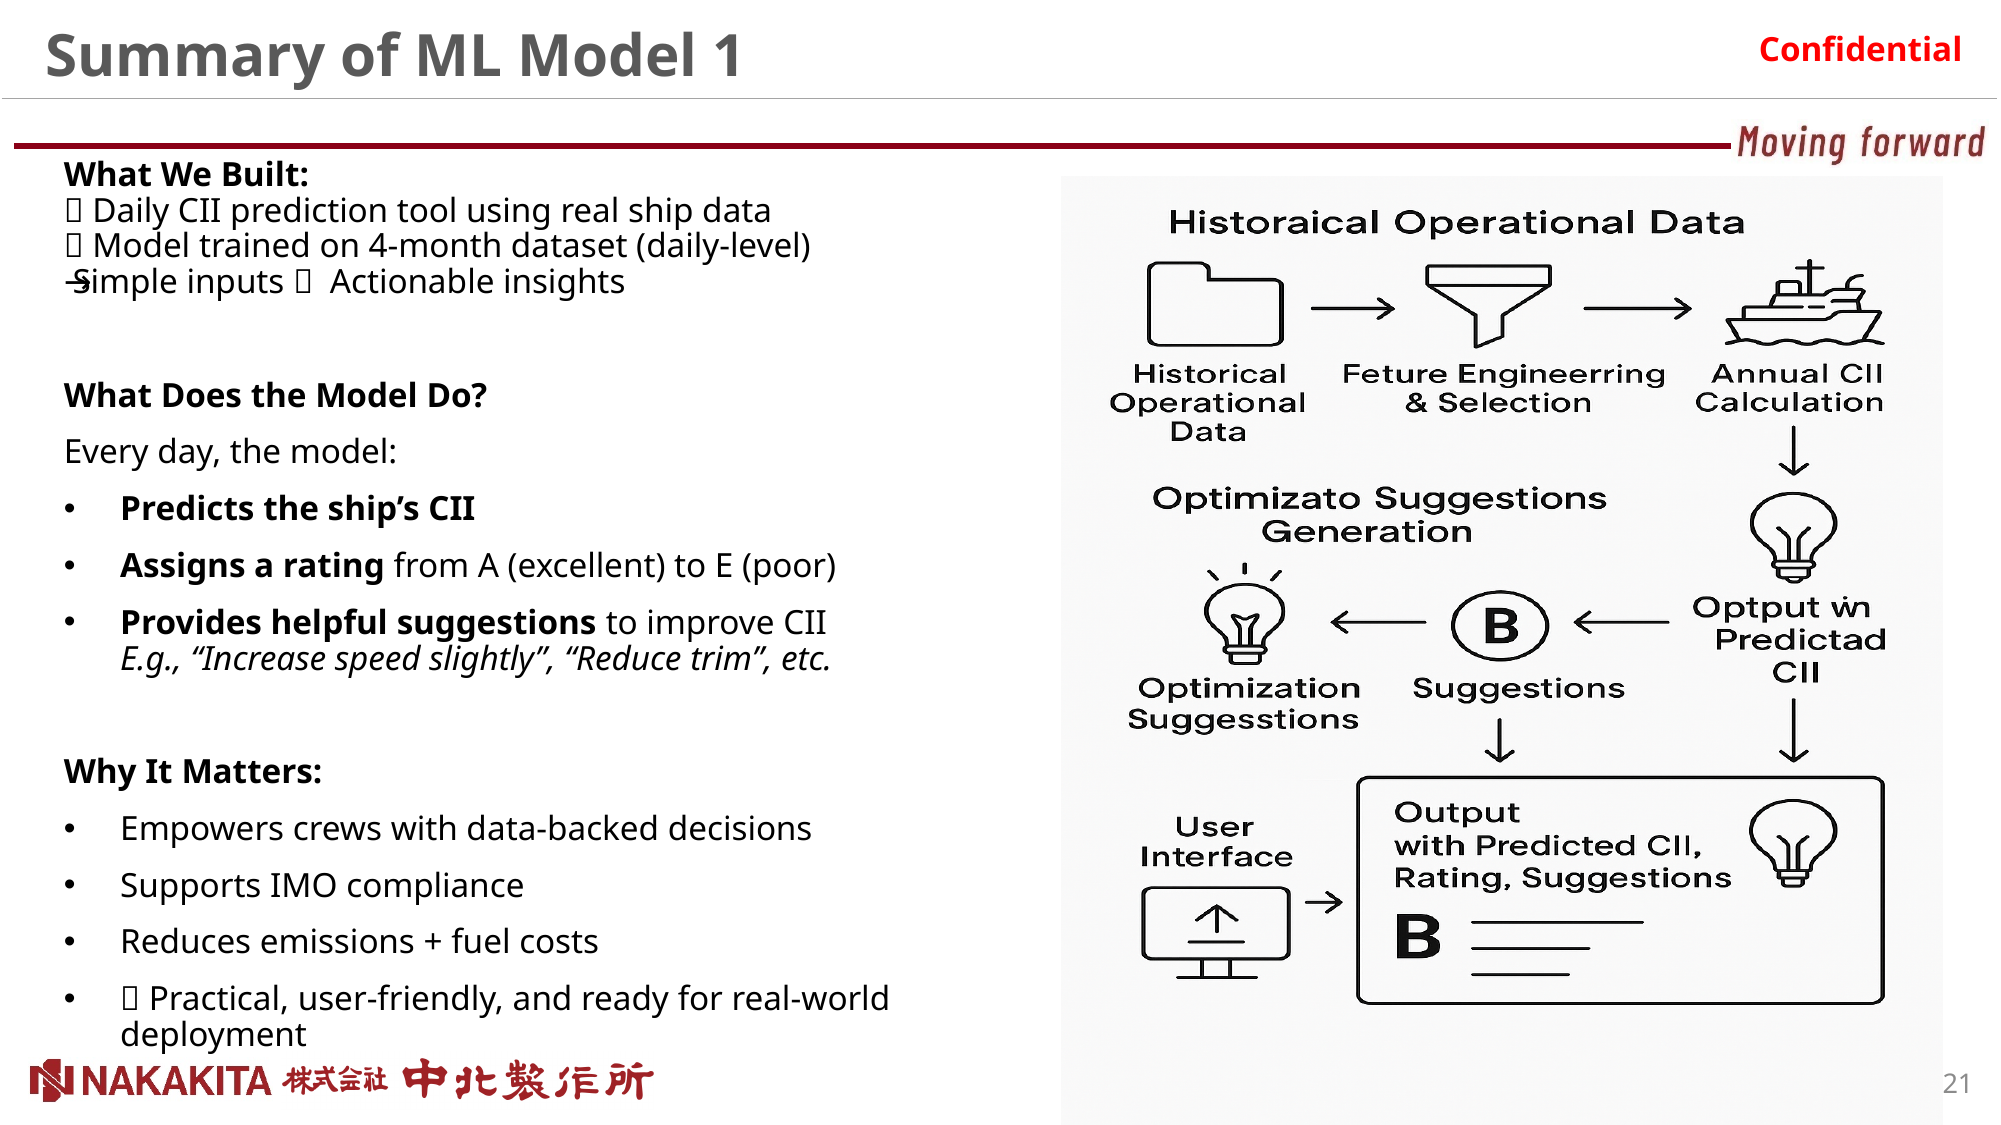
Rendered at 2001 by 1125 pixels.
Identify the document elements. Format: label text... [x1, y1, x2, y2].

picture [281, 1055, 654, 1110]
picture [1731, 119, 1989, 168]
picture [28, 1057, 273, 1103]
title Summary of ML Model 1 [30, 11, 1659, 103]
slide_number 21 [1943, 1054, 1989, 1115]
picture [1061, 176, 1943, 1125]
list What We Built: 🔹 Daily CII prediction tool using real ship data 🔹 Model trained on 4-month dataset (daily-level) 🔹 Simple inputs → Actionable insights What Does the Model Do? Every day, the model: Predicts the ship’s CII Assigns a rating from A (excellent) to E (poor) Provides helpful suggestions to improve CII E.g., “Increase speed slightly”, “Reduce trim”, etc. Why It Matters: Empowers crews with data-backed decisions Supports IMO compliance Reduces emissions + fuel costs ✅ Practical, user-friendly, and ready for real-world deployment [49, 149, 1032, 1055]
